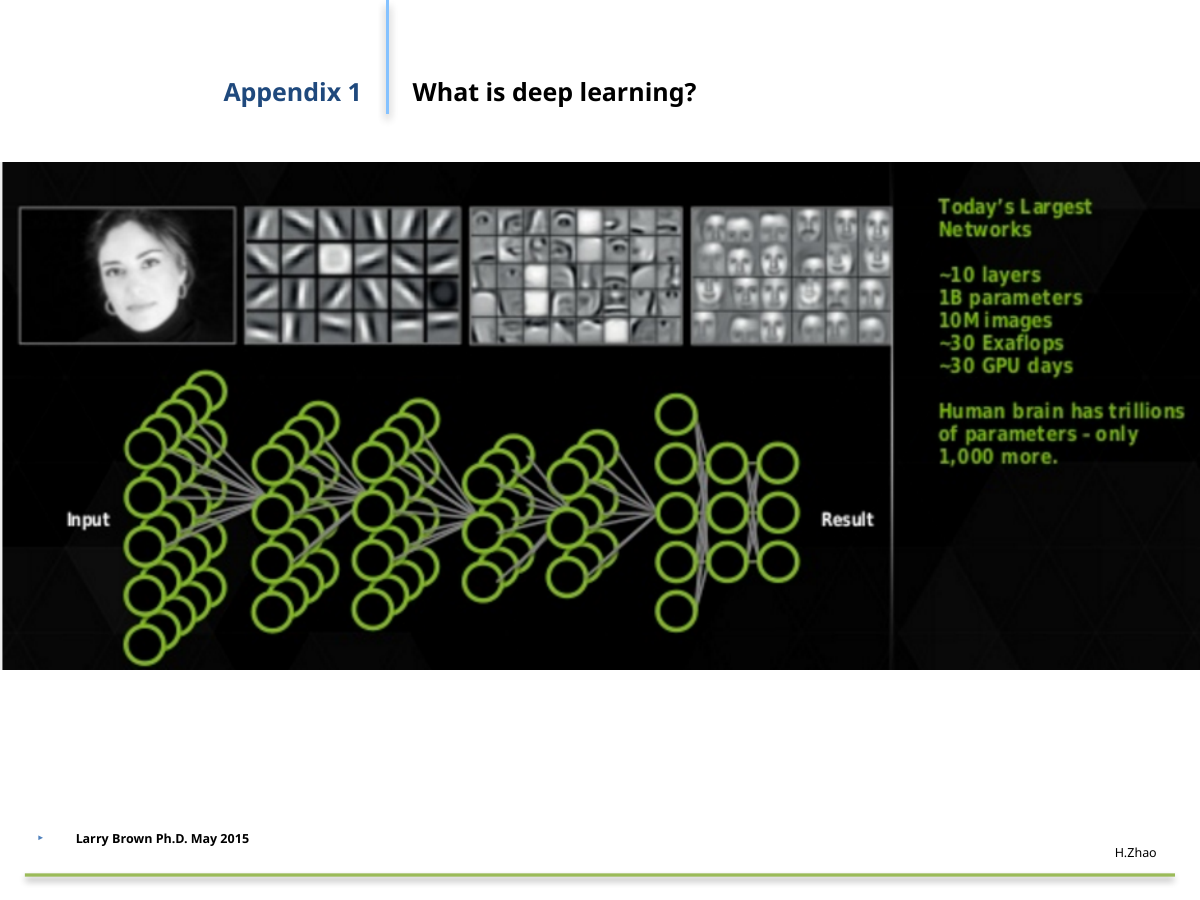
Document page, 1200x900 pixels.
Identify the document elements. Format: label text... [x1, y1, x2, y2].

title Appendix 1 [24, 12, 375, 113]
list What is deep learning? [399, 12, 1175, 113]
picture [0, 162, 1200, 671]
list Larry Brown Ph.D. May 2015 [24, 825, 1175, 863]
